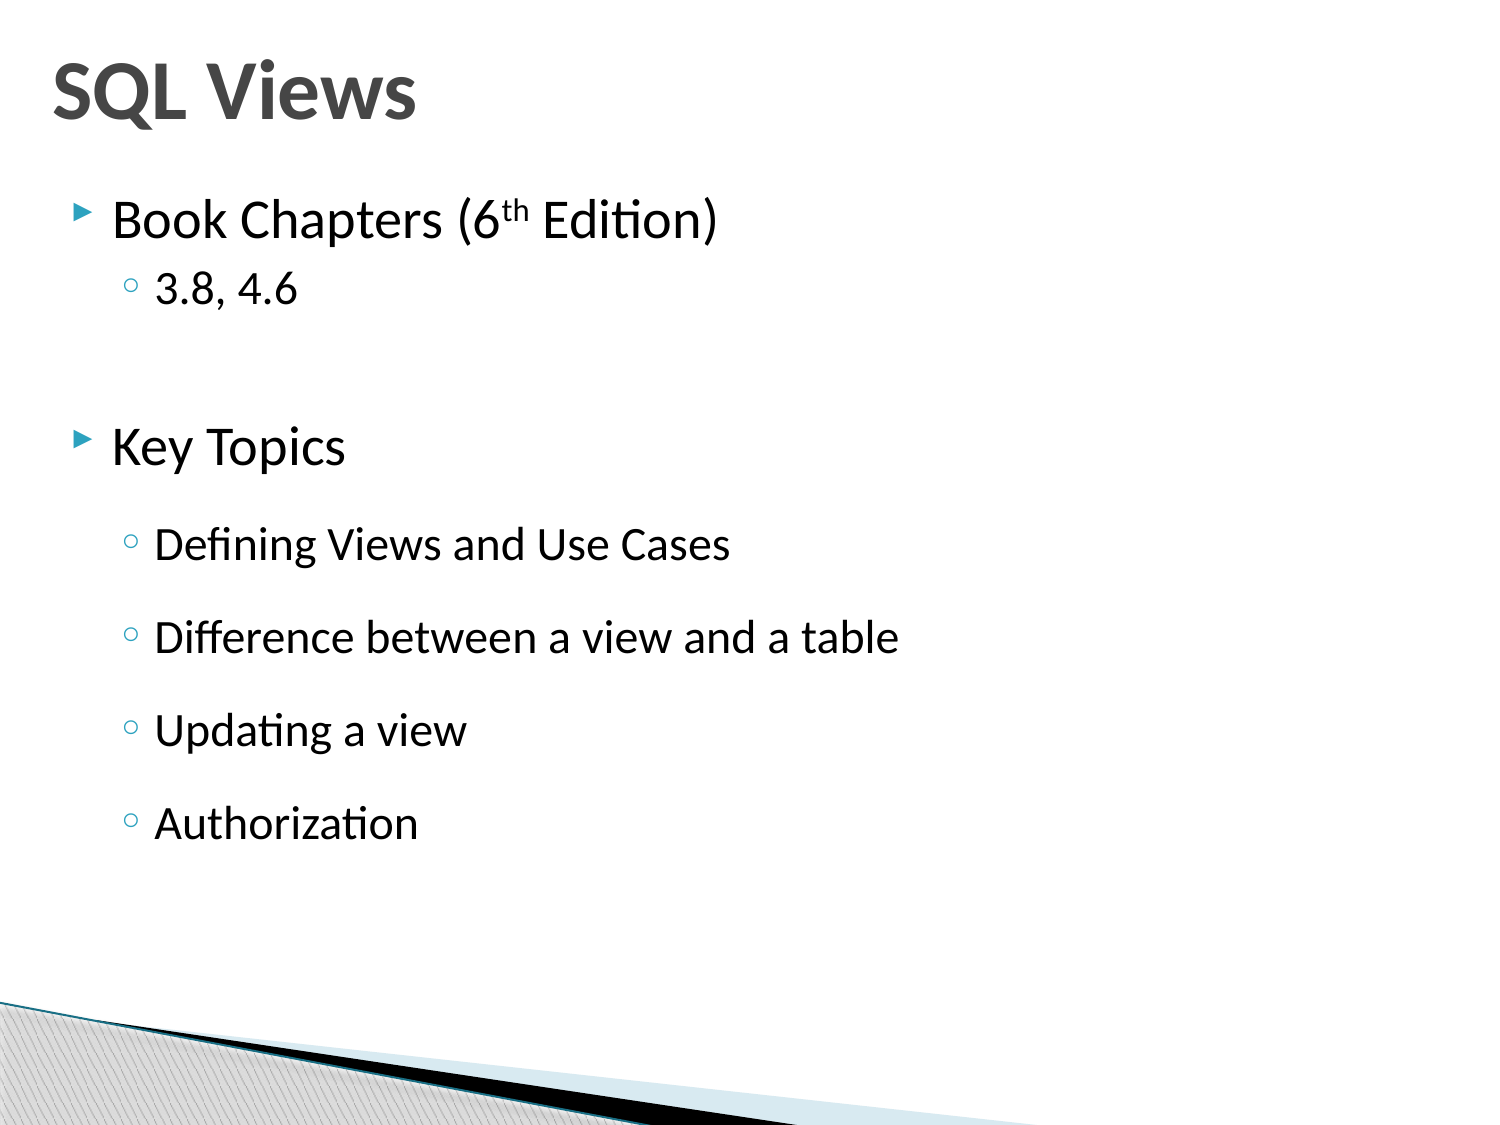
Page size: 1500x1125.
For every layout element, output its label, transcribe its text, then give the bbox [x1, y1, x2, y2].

title SQL Views [37, 24, 1425, 145]
list Book Chapters (6th Edition) 3.8, 4.6 Key Topics Defining Views and Use Cases Difference between a view and a table Updating a view Authorization [37, 174, 1476, 1013]
text_box B [0, 1006, 633, 1125]
